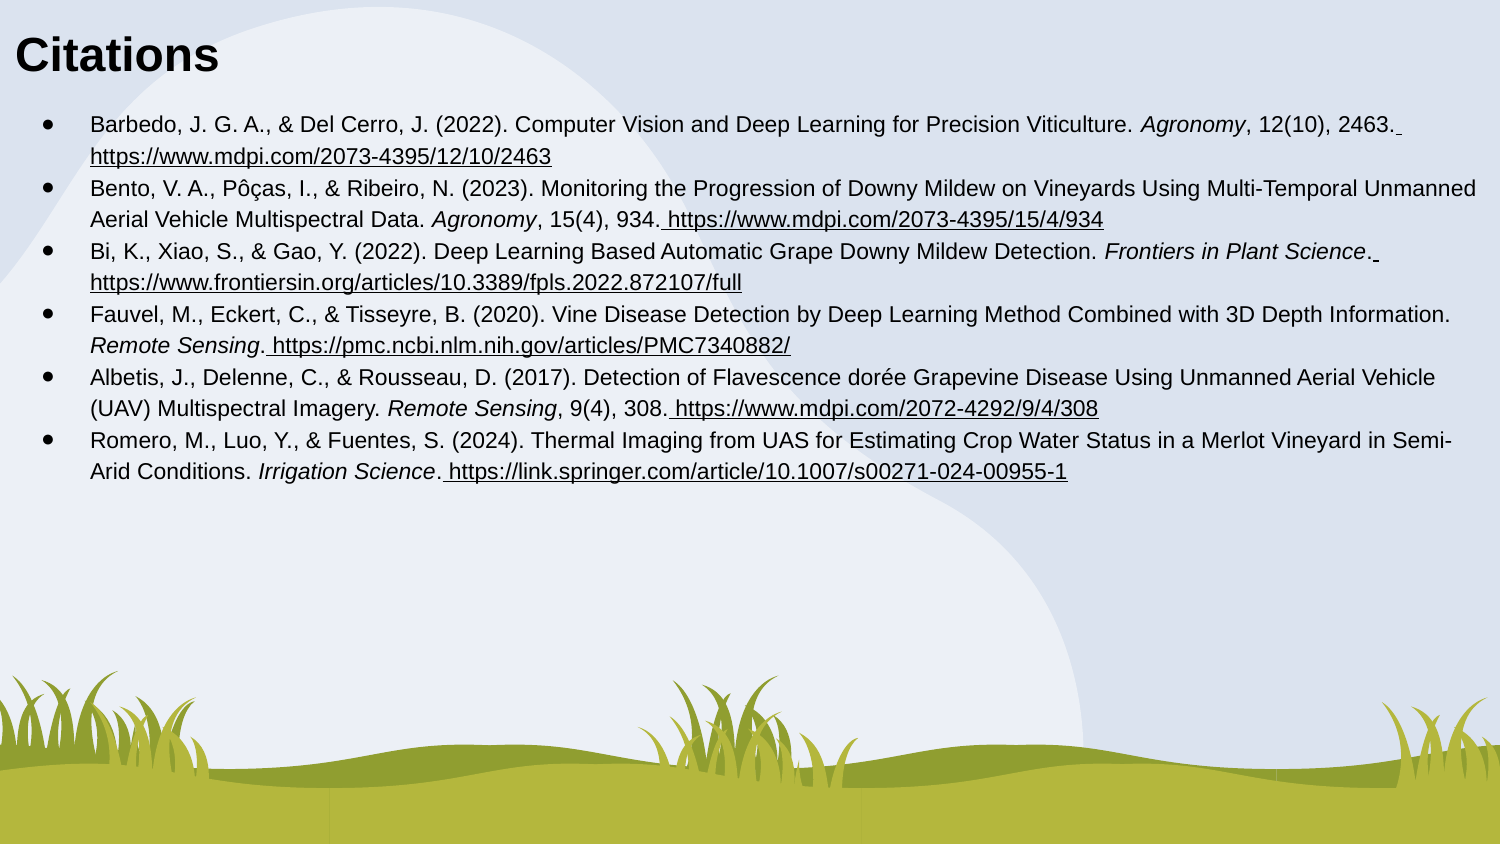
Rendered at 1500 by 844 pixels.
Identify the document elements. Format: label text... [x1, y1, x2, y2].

text_box Citations Barbedo, J. G. A., & Del Cerro, J. (2022). Computer Vision and Deep Learning for Precision Viticulture. Agronomy, 12(10), 2463. https://www.mdpi.com/2073-4395/12/10/2463 Bento, V. A., Pôças, I., & Ribeiro, N. (2023). Monitoring the Progression of Downy Mildew on Vineyards Using Multi-Temporal Unmanned Aerial Vehicle Multispectral Data. Agronomy, 15(4), 934. https://www.mdpi.com/2073-4395/15/4/934 Bi, K., Xiao, S., & Gao, Y. (2022). Deep Learning Based Automatic Grape Downy Mildew Detection. Frontiers in Plant Science. https://www.frontiersin.org/articles/10.3389/fpls.2022.872107/full Fauvel, M., Eckert, C., & Tisseyre, B. (2020). Vine Disease Detection by Deep Learning Method Combined with 3D Depth Information. Remote Sensing. https://pmc.ncbi.nlm.nih.gov/articles/PMC7340882/ Albetis, J., Delenne, C., & Rousseau, D. (2017). Detection of Flavescence dorée Grapevine Disease Using Unmanned Aerial Vehicle (UAV) Multispectral Imagery. Remote Sensing, 9(4), 308. https://www.mdpi.com/2072-4292/9/4/308 Romero, M., Luo, Y., & Fuentes, S. (2024). Thermal Imaging from UAS for Estimating Crop Water Status in a Merlot Vineyard in Semi-Arid Conditions. Irrigation Science. https://link.springer.com/article/10.1007/s00271-024-00955-1 [0, 0, 1500, 556]
